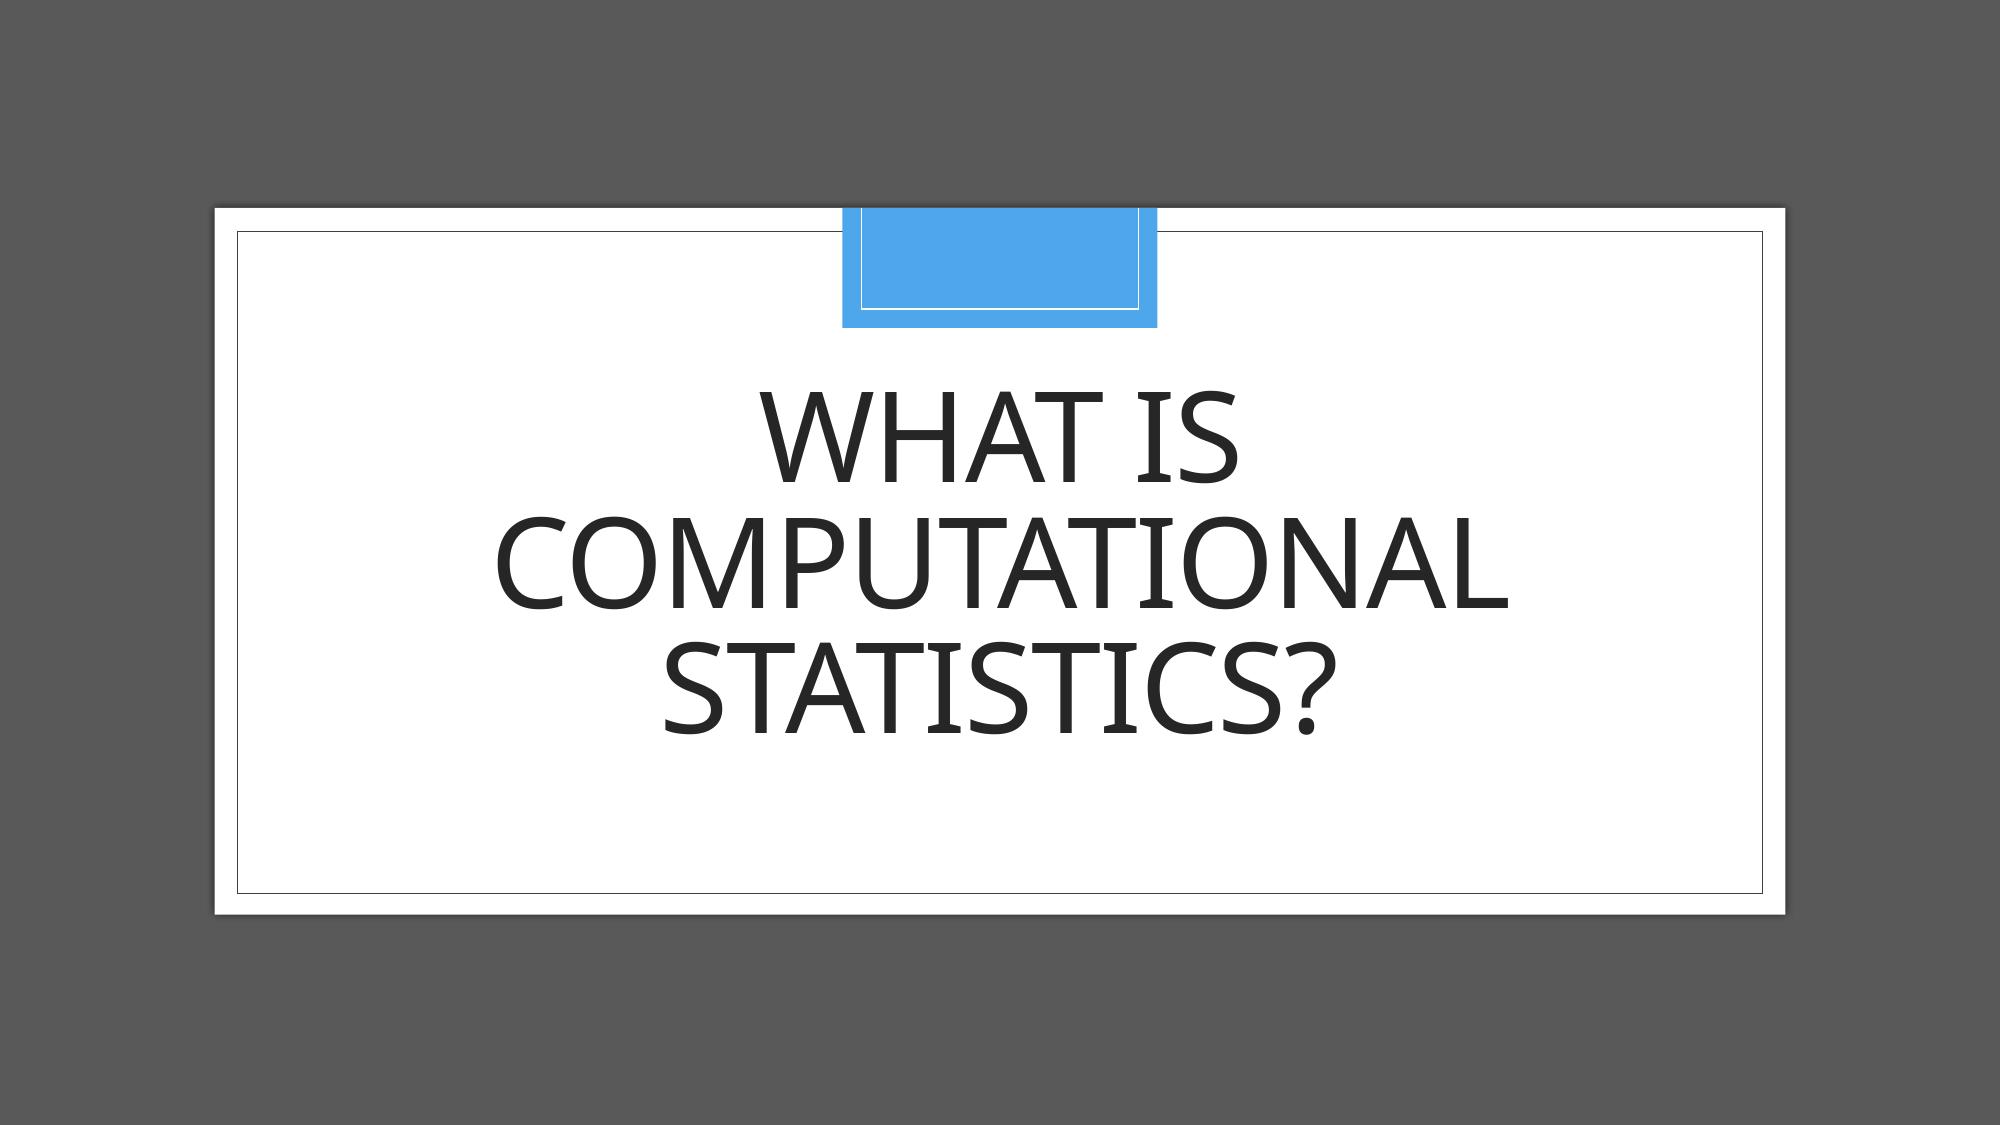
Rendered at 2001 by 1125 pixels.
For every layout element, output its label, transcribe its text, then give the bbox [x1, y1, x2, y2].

title What is computational statistics? [267, 373, 1733, 769]
